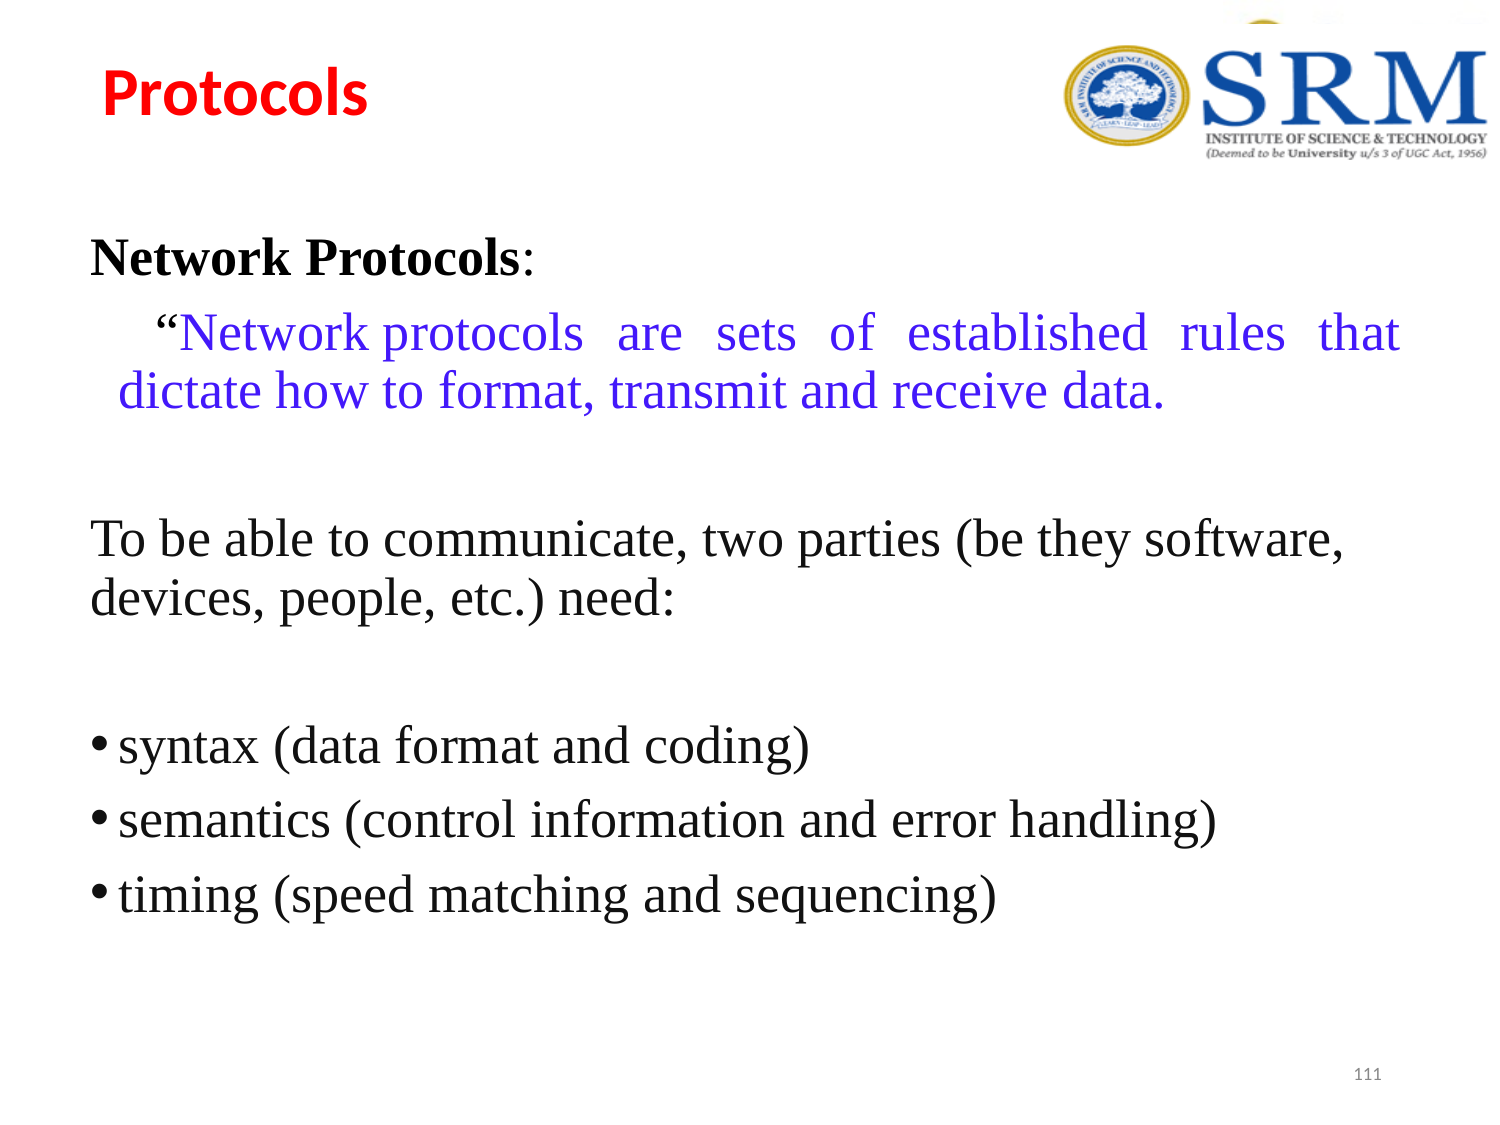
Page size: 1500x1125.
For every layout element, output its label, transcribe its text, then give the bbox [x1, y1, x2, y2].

title Protocols [87, 0, 1050, 160]
slide_number ‹#› [1059, 1071, 1397, 1103]
list Network Protocols: “Network protocols are sets of established rules that dictate how to format, transmit and receive data. To be able to communicate, two parties (be they software, devices, people, etc.) need: syntax (data format and coding) semantics (control information and error handling) timing (speed matching and sequencing) [75, 160, 1417, 1071]
picture [1059, 0, 1500, 176]
